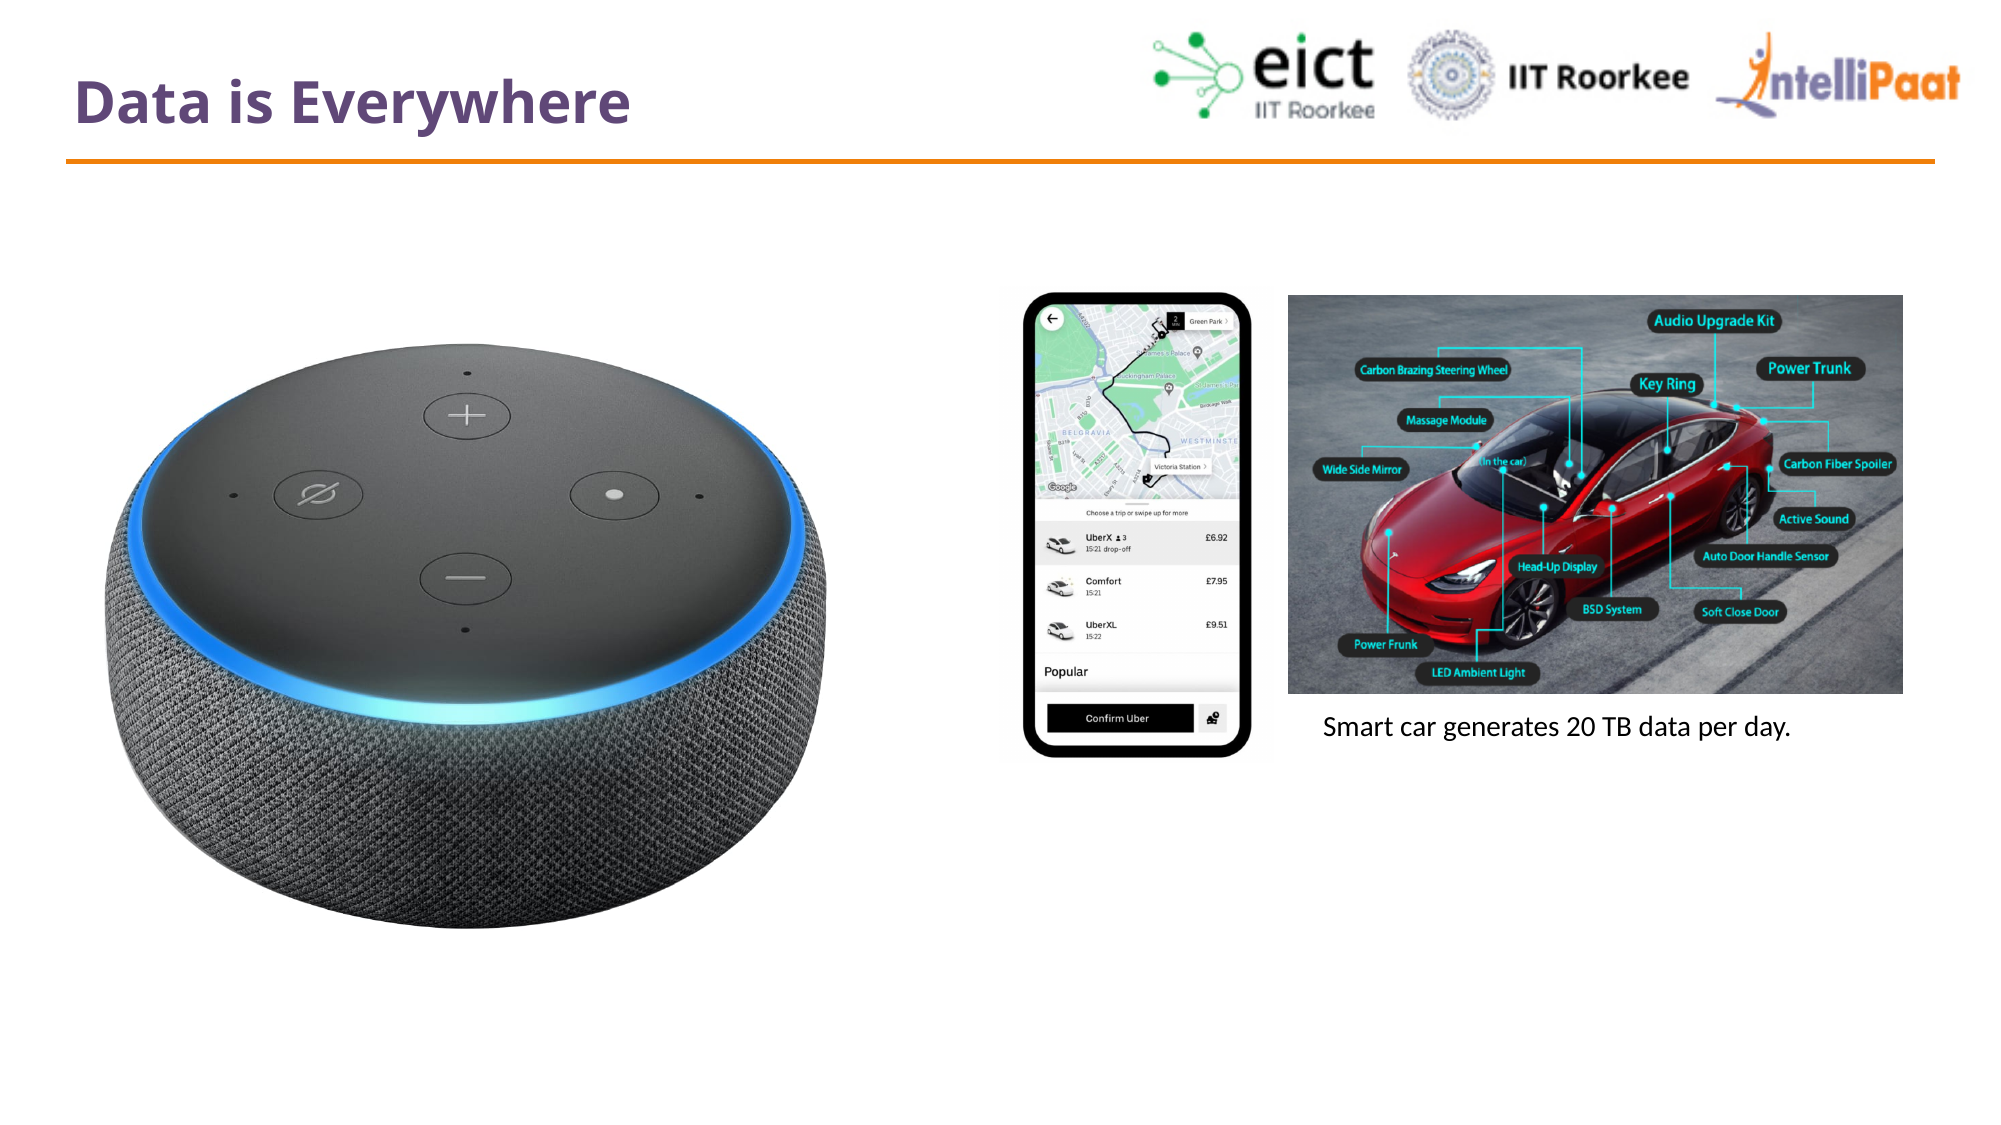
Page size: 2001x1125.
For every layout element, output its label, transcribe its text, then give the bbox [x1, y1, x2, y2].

text_box Smart car generates 20 TB data per day. [1308, 700, 2000, 750]
picture [999, 286, 1274, 763]
text_box Data is Everywhere [73, 37, 1494, 164]
picture [1108, 18, 2000, 144]
picture [98, 338, 836, 935]
picture [1287, 295, 1903, 694]
